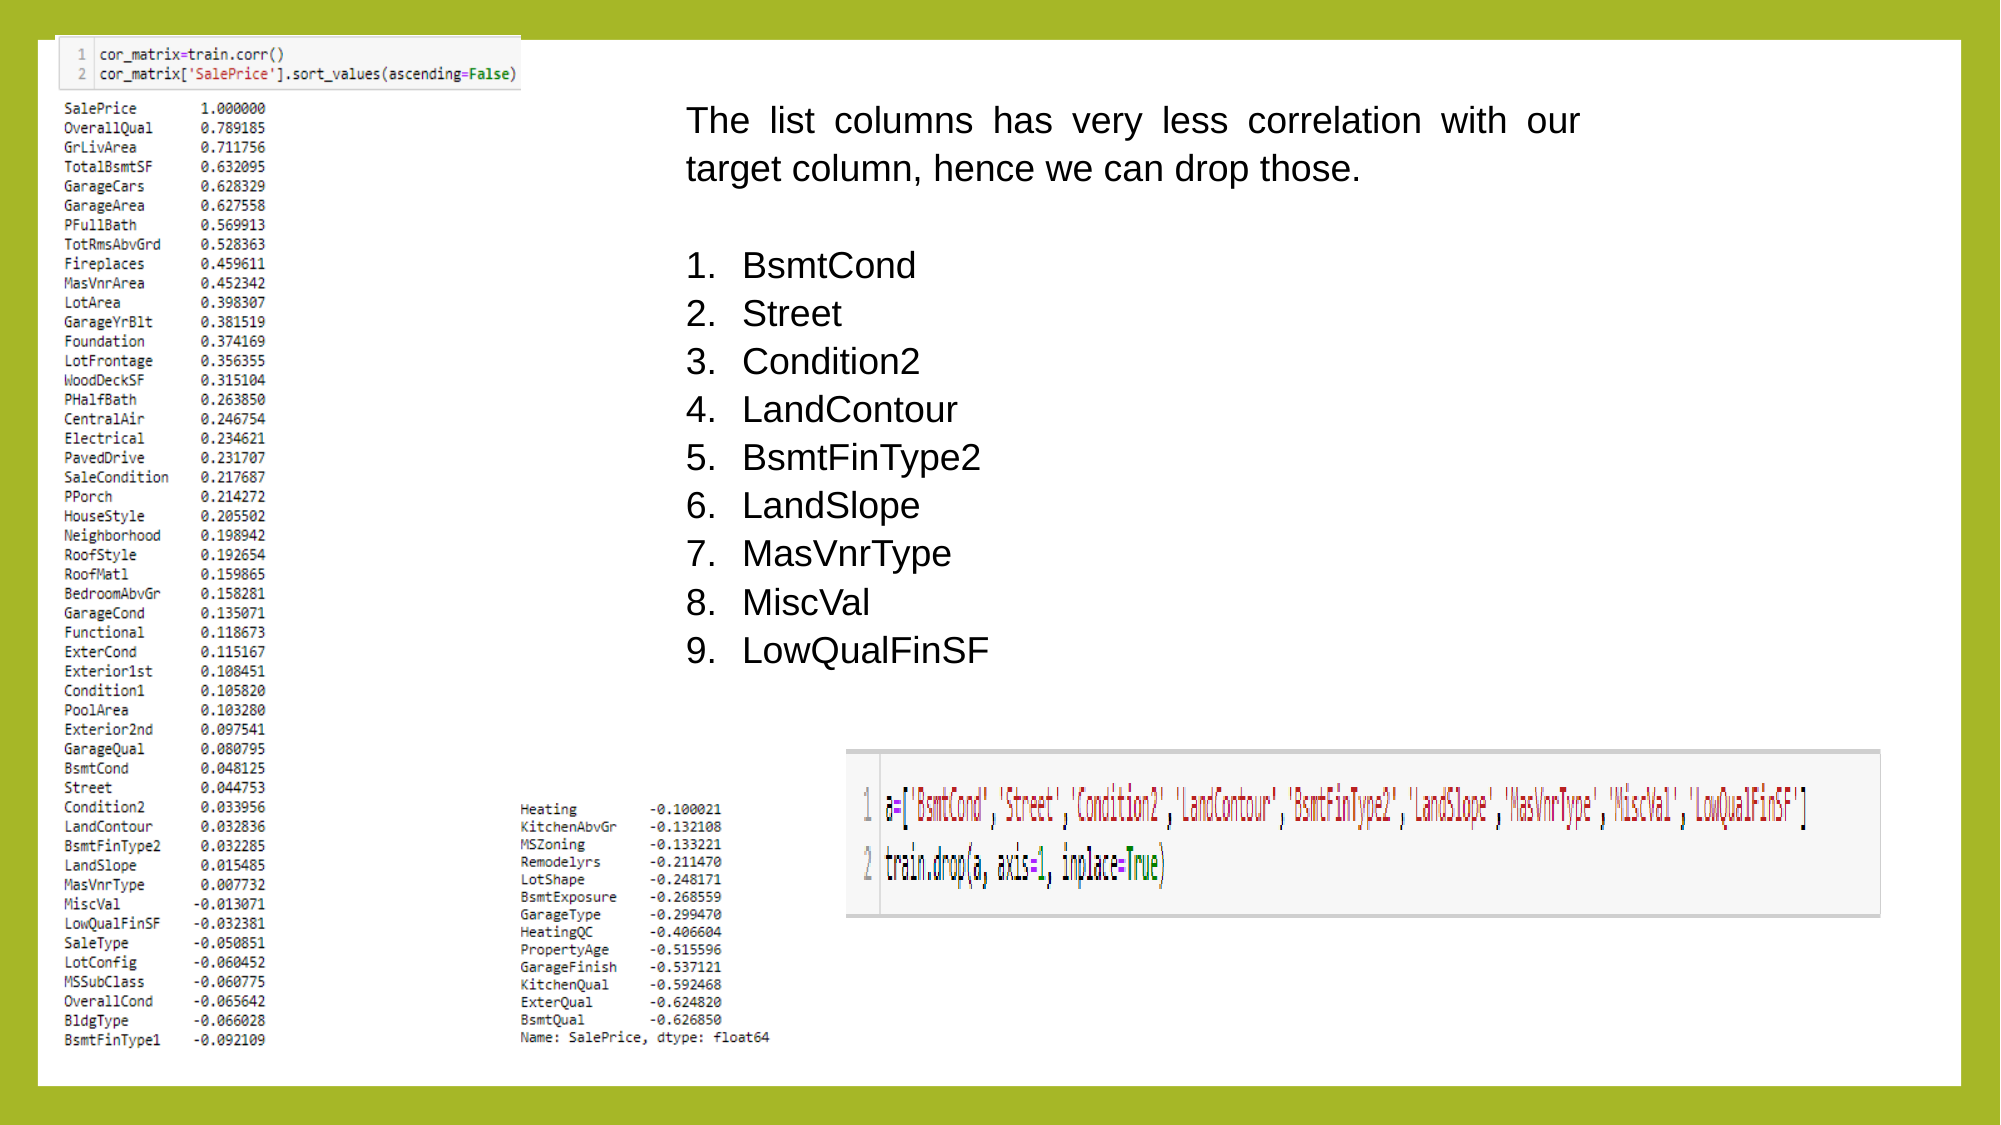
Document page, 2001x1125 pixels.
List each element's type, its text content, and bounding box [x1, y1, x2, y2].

picture [54, 35, 779, 1051]
picture [845, 733, 1883, 928]
text_box The list columns has very less correlation with our target column, hence we can drop those. BsmtCond Street Condition2 LandContour BsmtFinType2 LandSlope MasVnrType MiscVal LowQualFinSF [595, 85, 1596, 678]
